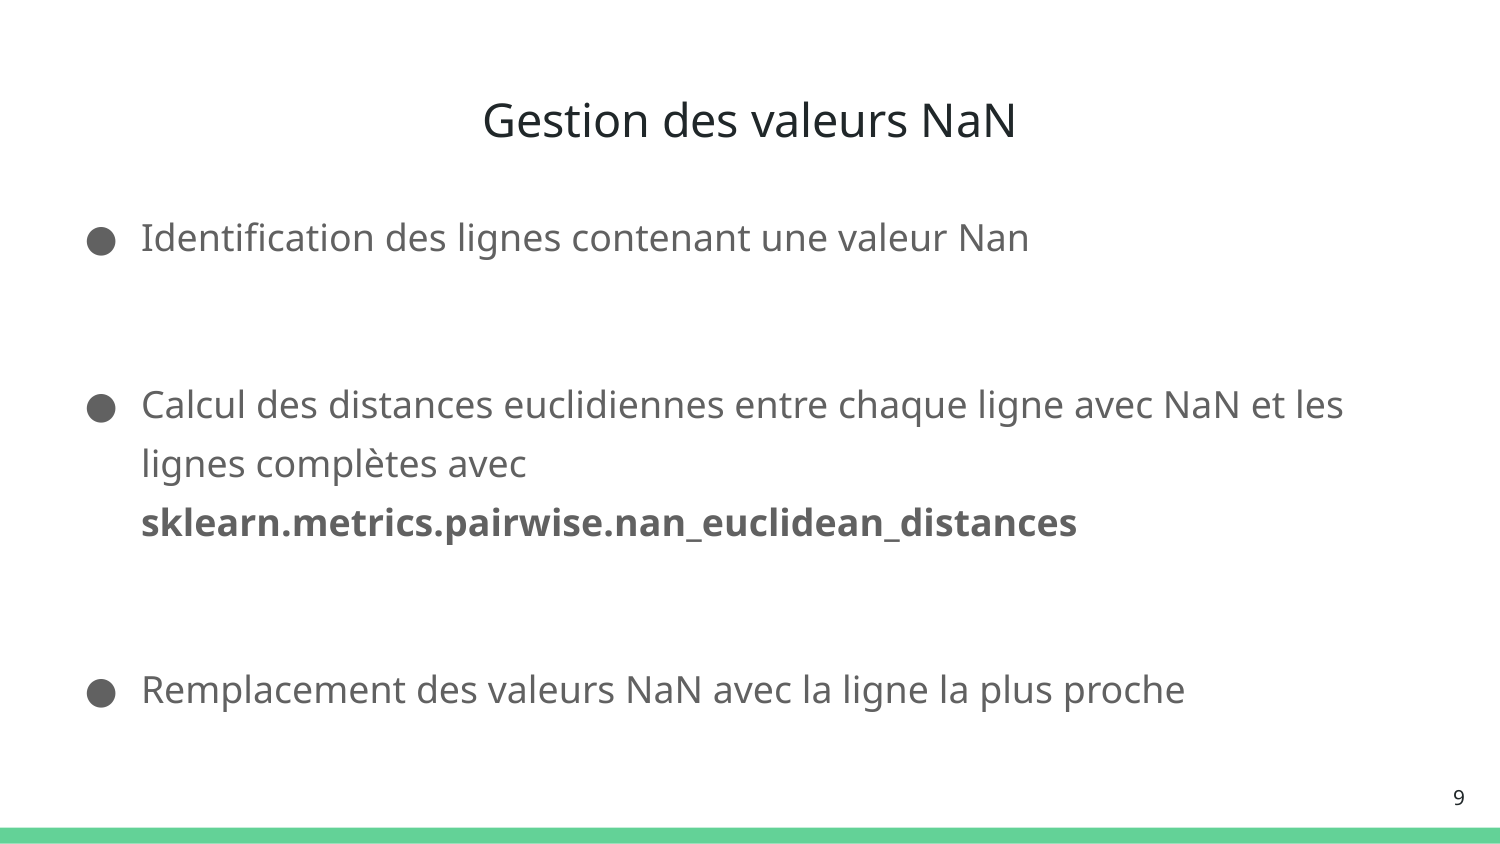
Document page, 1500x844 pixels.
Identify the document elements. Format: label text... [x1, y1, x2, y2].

slide_number ‹#› [1389, 764, 1480, 830]
title Gestion des valeurs NaN [51, 72, 1449, 167]
list Identification des lignes contenant une valeur Nan Calcul des distances euclidiennes entre chaque ligne avec NaN et les lignes complètes avec sklearn.metrics.pairwise.nan_euclidean_distances Remplacement des valeurs NaN avec la ligne la plus proche [51, 189, 1449, 750]
